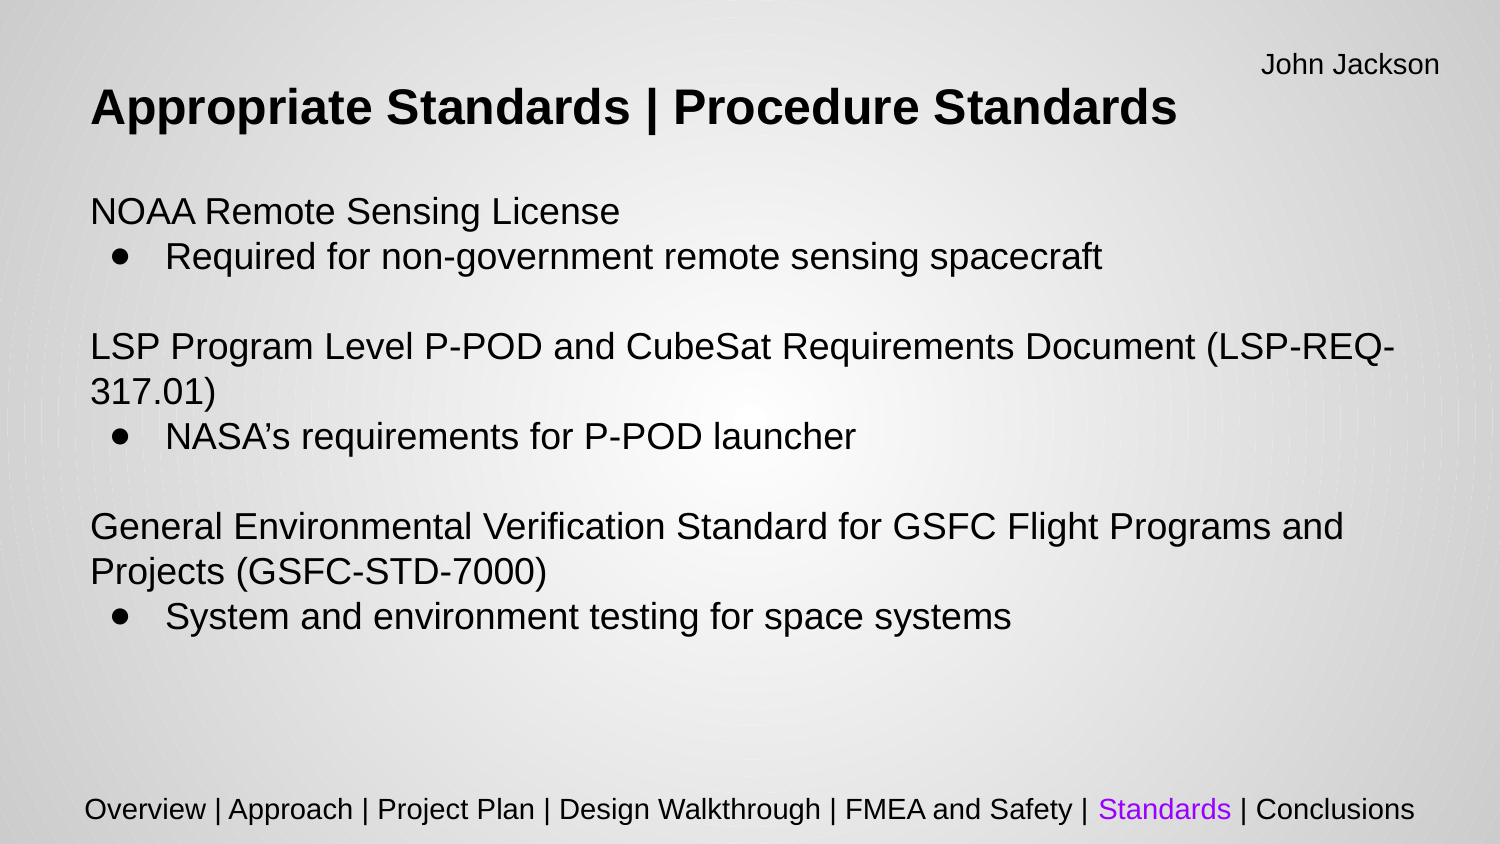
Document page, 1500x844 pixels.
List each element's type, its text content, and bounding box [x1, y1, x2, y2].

text_box John Jackson [1246, 30, 1500, 98]
text_box Overview | Approach | Project Plan | Design Walkthrough | FMEA and Safety | Standards | Conclusions [0, 775, 1500, 843]
title Appropriate Standards | Procedure Standards [75, 33, 1425, 171]
list NOAA Remote Sensing License Required for non-government remote sensing spacecraft LSP Program Level P-POD and CubeSat Requirements Document (LSP-REQ-317.01) NASA’s requirements for P-POD launcher General Environmental Verification Standard for GSFC Flight Programs and Projects (GSFC-STD-7000) System and environment testing for space systems [75, 171, 1425, 751]
